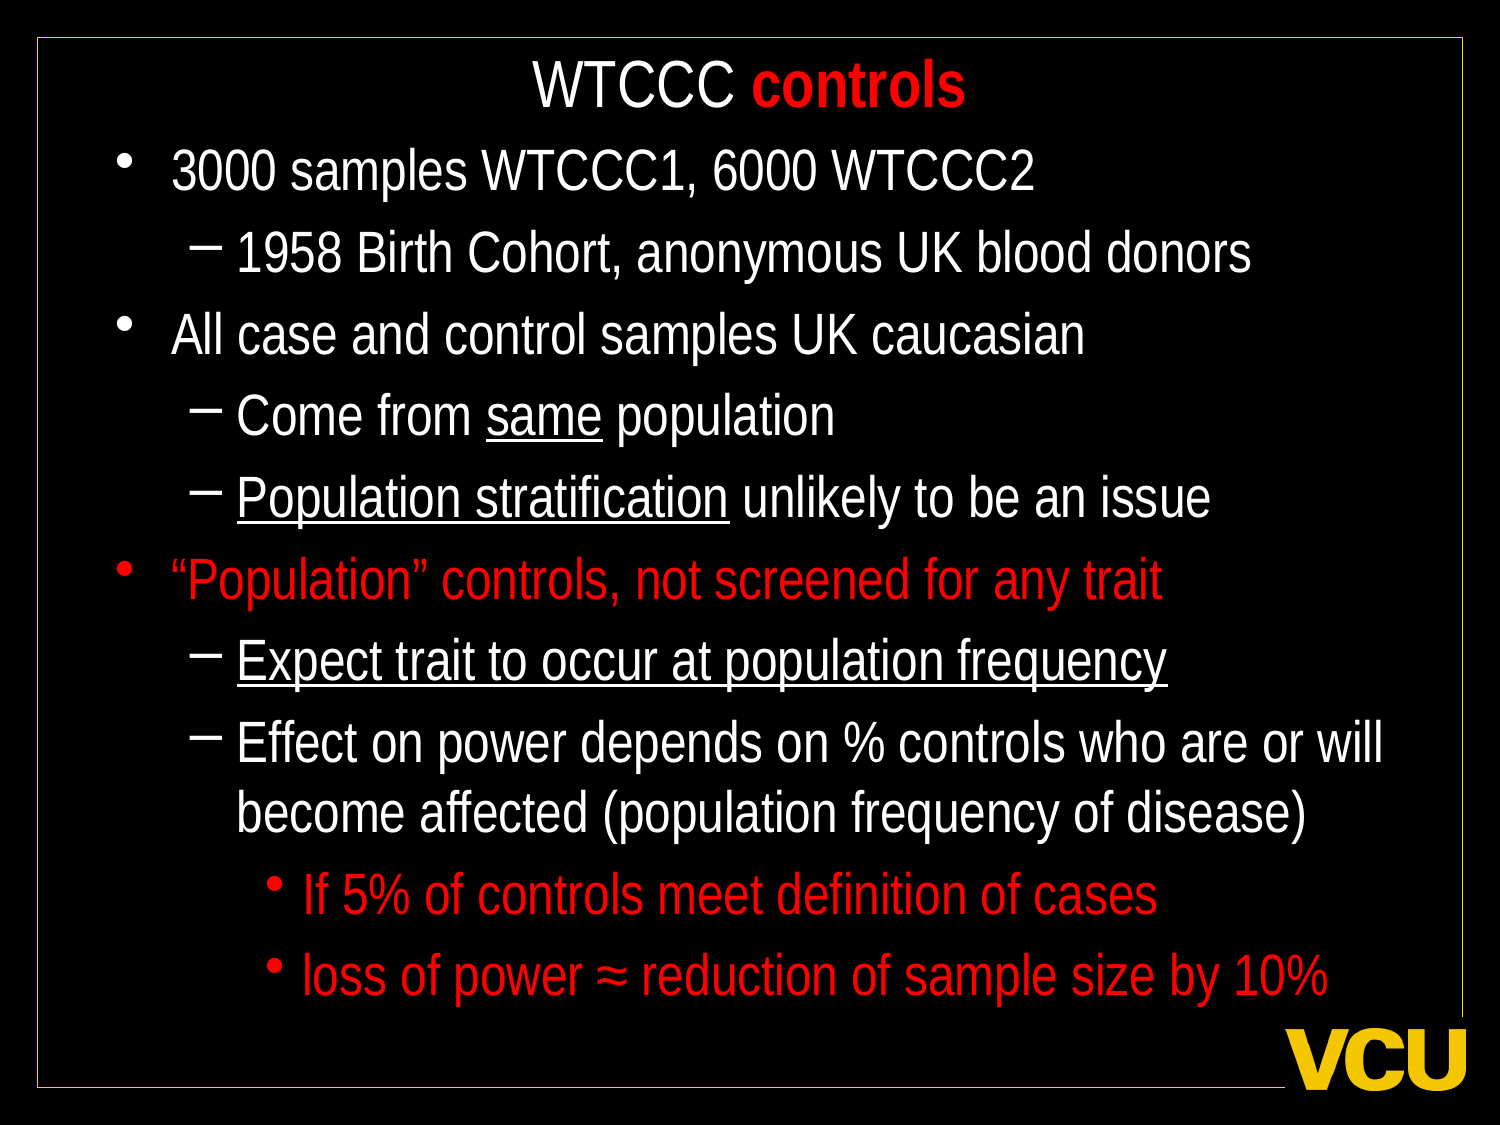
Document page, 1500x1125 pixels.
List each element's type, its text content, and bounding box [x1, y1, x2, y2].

list 3000 samples WTCCC1, 6000 WTCCC2 1958 Birth Cohort, anonymous UK blood donors All case and control samples UK caucasian Come from same population Population stratification unlikely to be an issue “Population” controls, not screened for any trait Expect trait to occur at population frequency Effect on power depends on % controls who are or will become affected (population frequency of disease) If 5% of controls meet definition of cases loss of power ≈ reduction of sample size by 10% [99, 125, 1413, 1063]
picture [1285, 1017, 1474, 1091]
title WTCCC controls [75, 24, 1425, 138]
